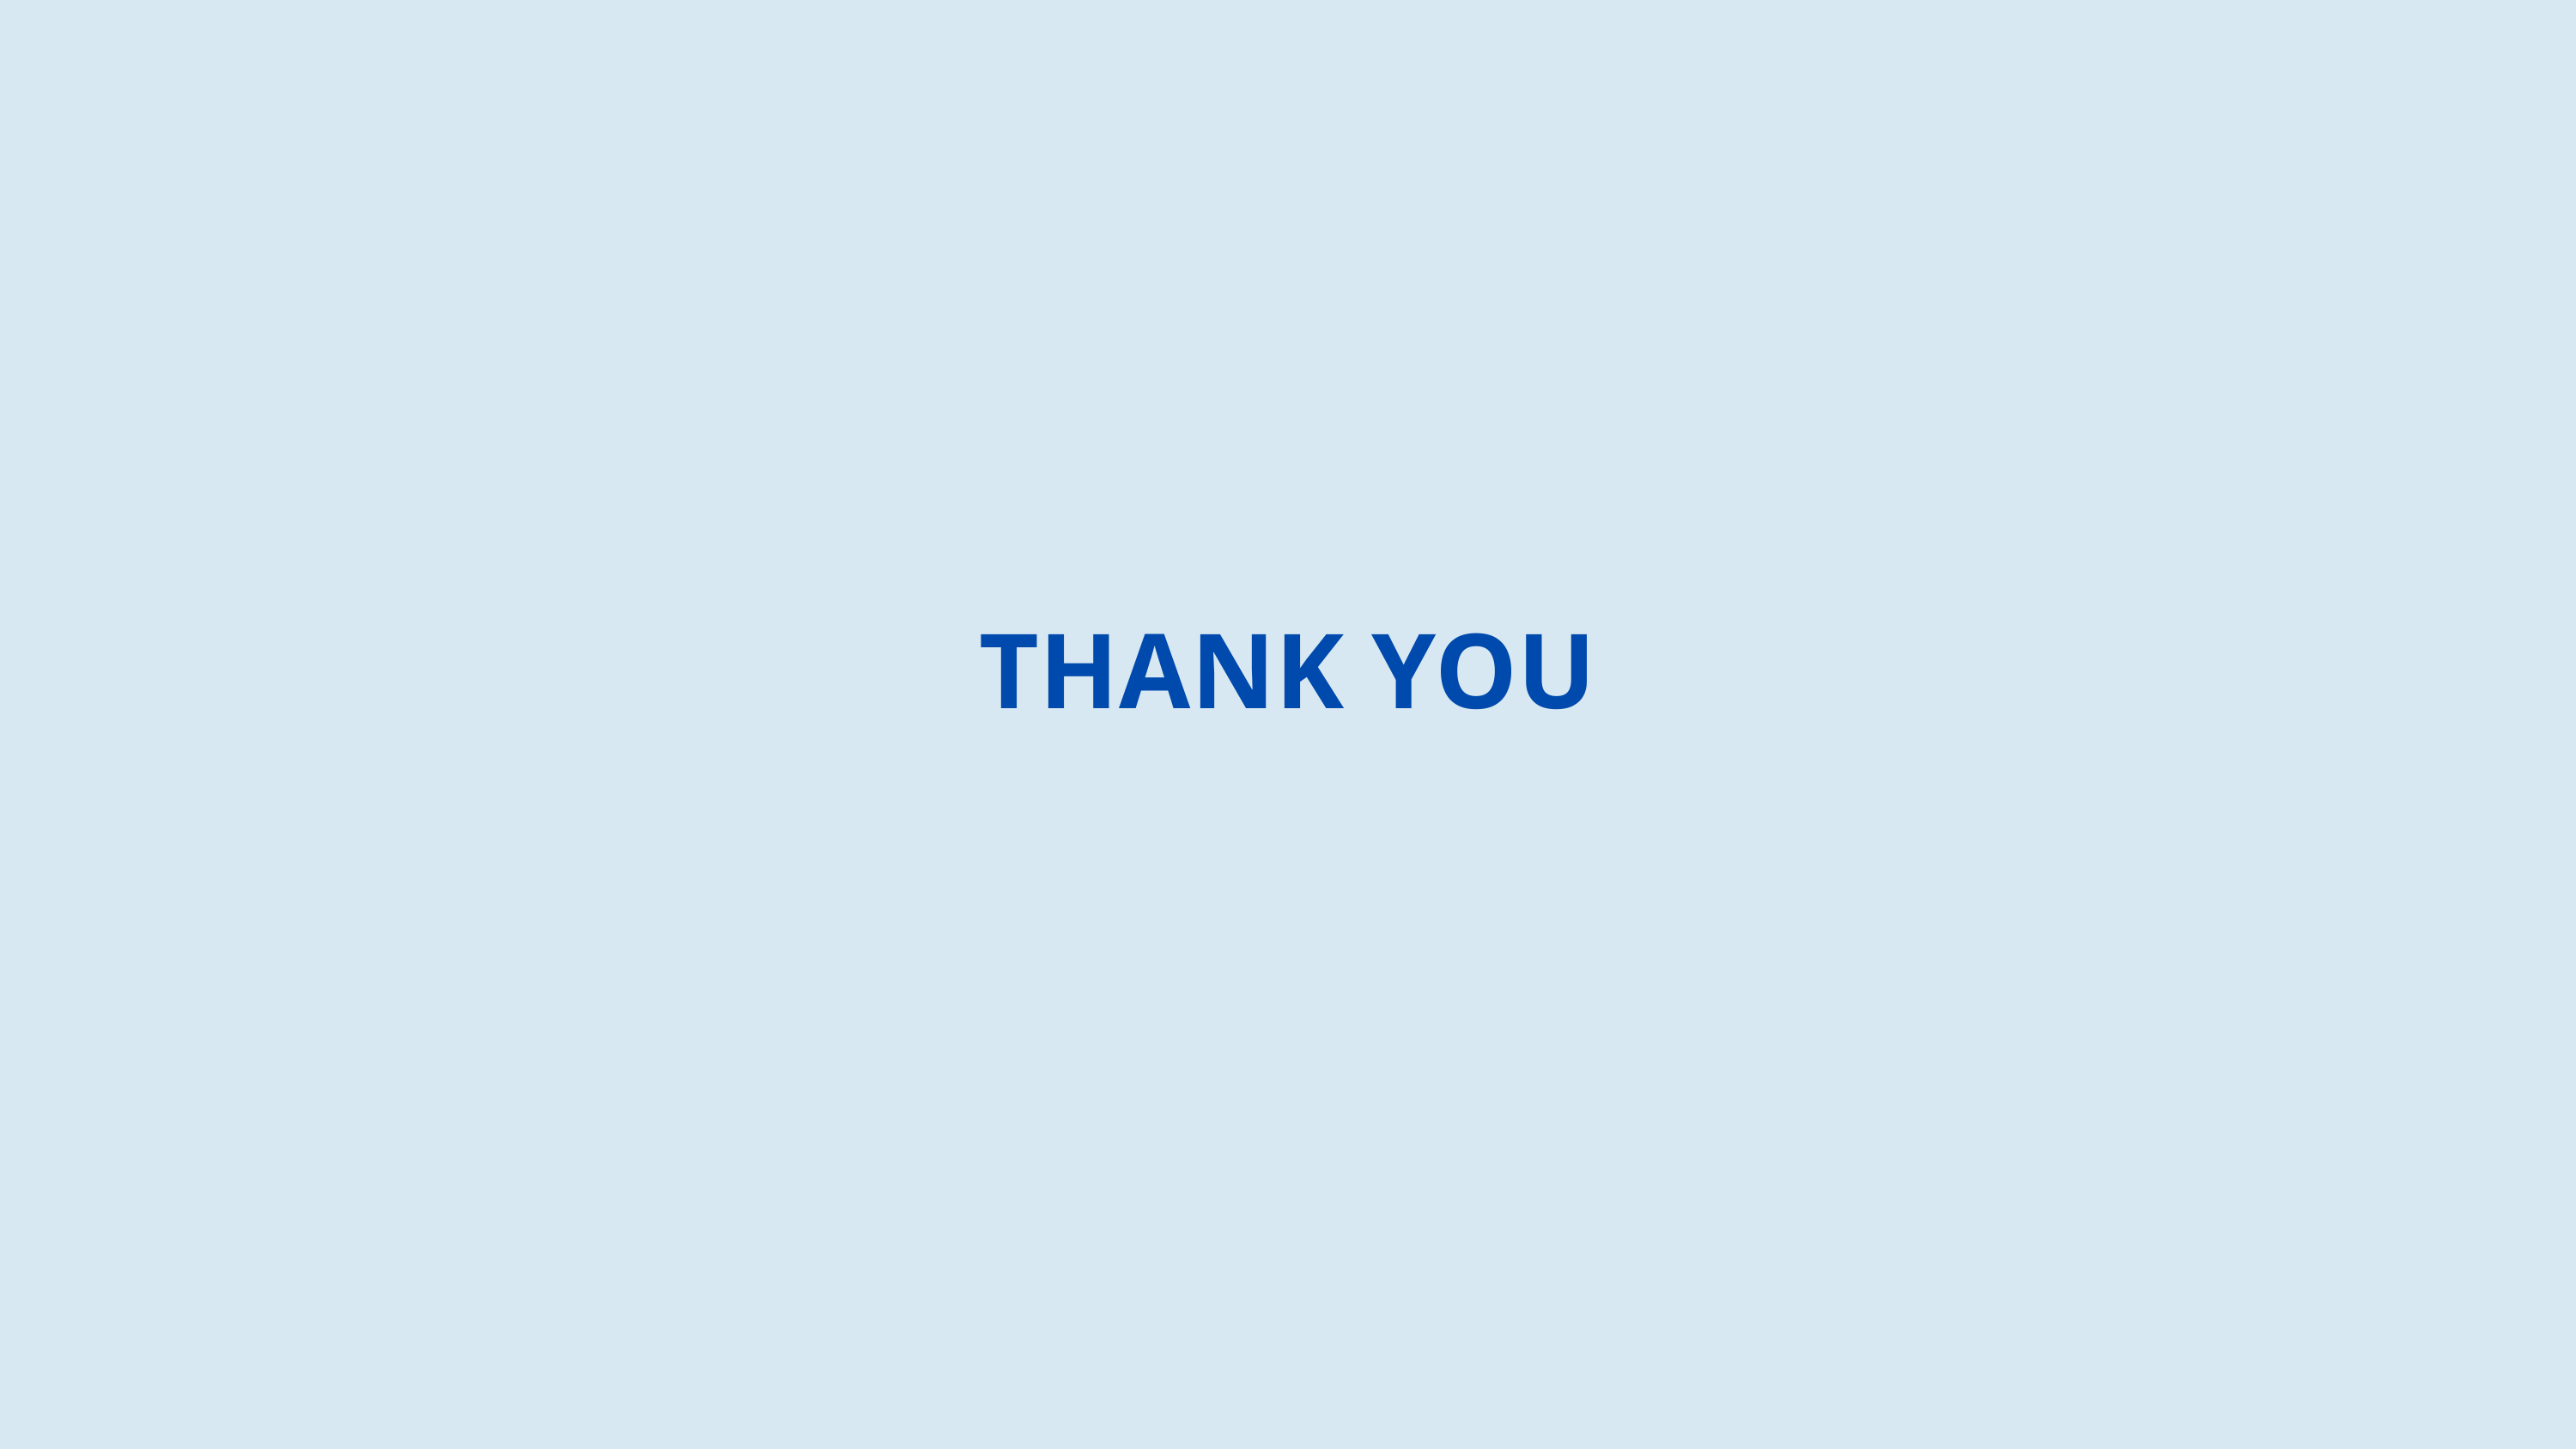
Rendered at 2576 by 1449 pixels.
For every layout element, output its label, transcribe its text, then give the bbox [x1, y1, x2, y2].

text_box THANK YOU [913, 584, 1663, 730]
